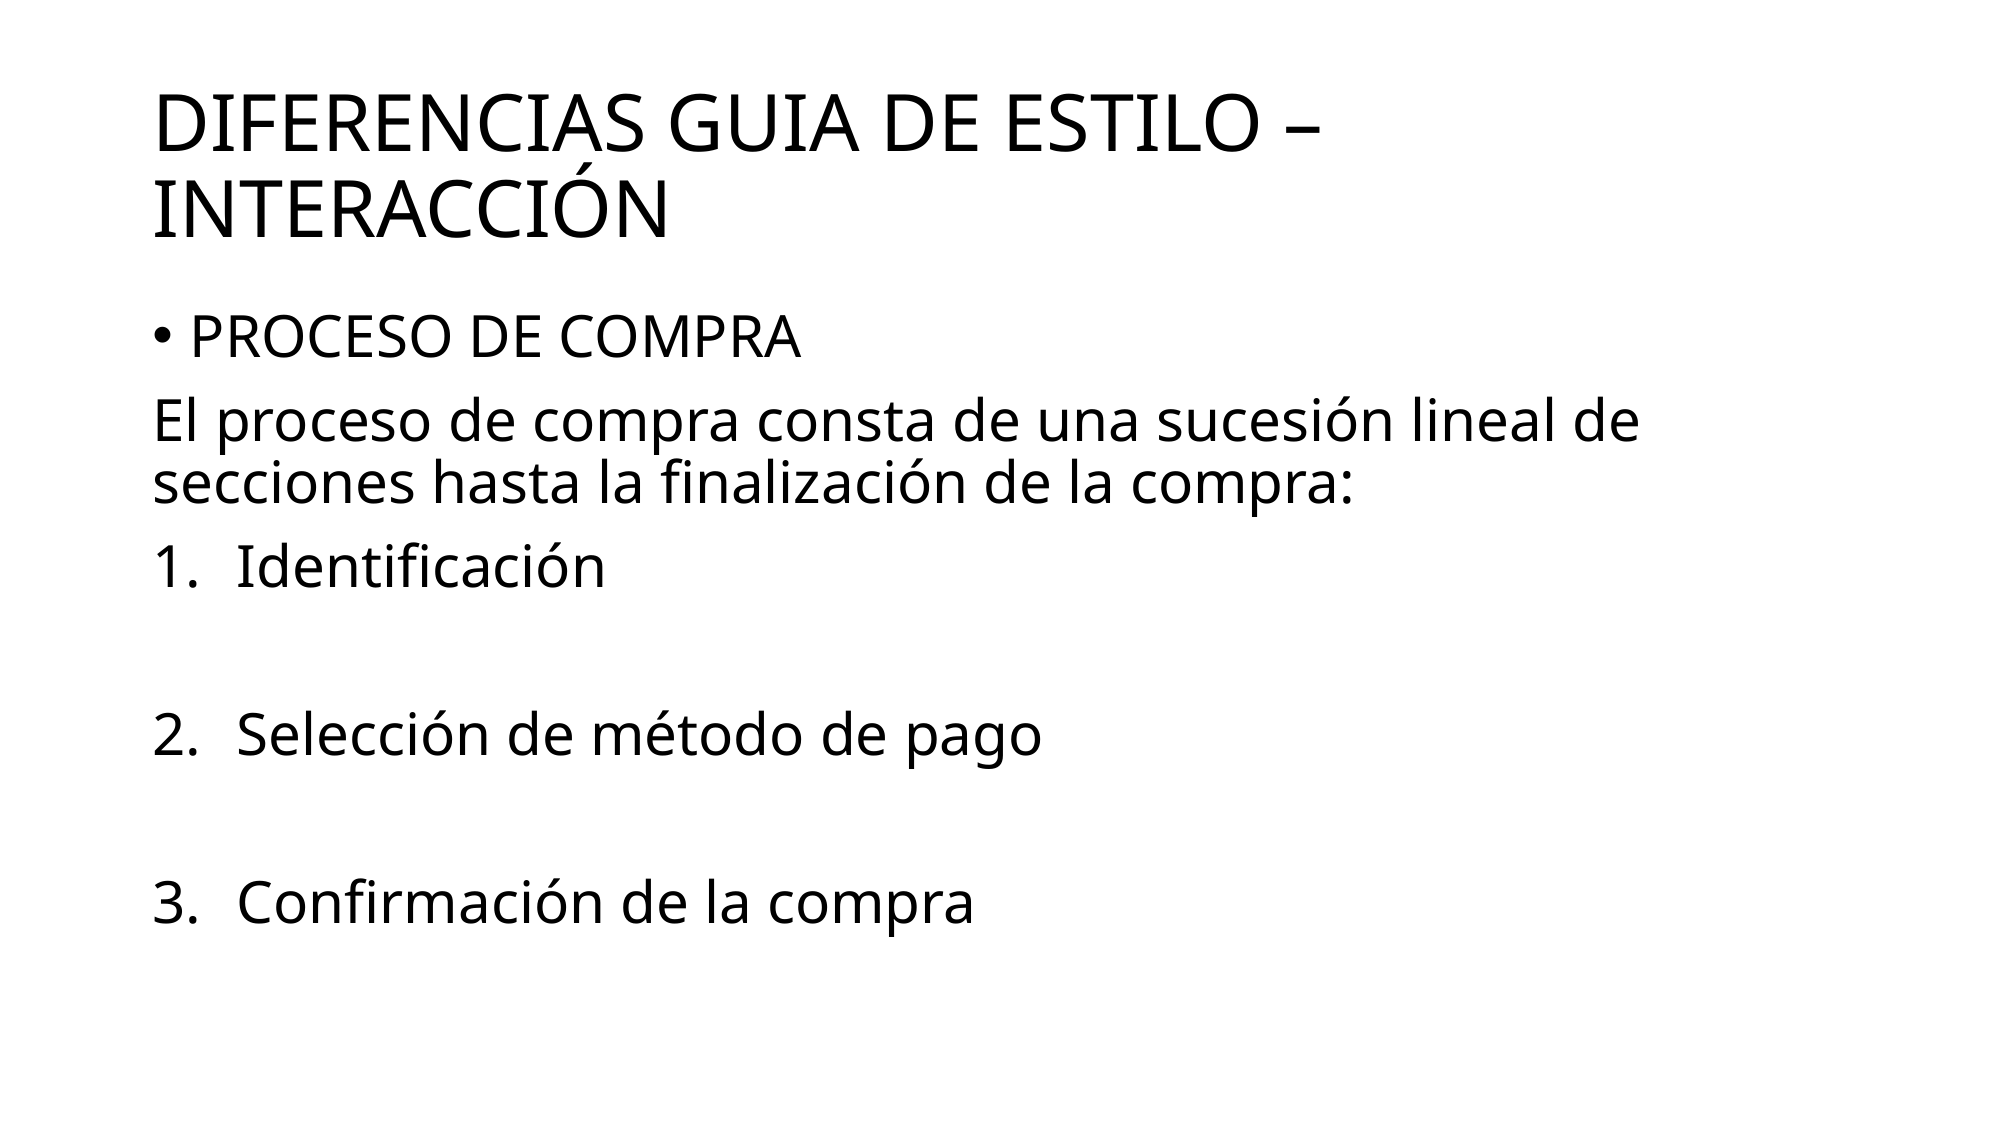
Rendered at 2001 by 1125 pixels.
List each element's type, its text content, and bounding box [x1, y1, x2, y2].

title DIFERENCIAS GUIA DE ESTILO – INTERACCIÓN [137, 59, 1863, 278]
list PROCESO DE COMPRA El proceso de compra consta de una sucesión lineal de secciones hasta la finalización de la compra: Identificación Selección de método de pago Confirmación de la compra [137, 299, 1863, 1014]
